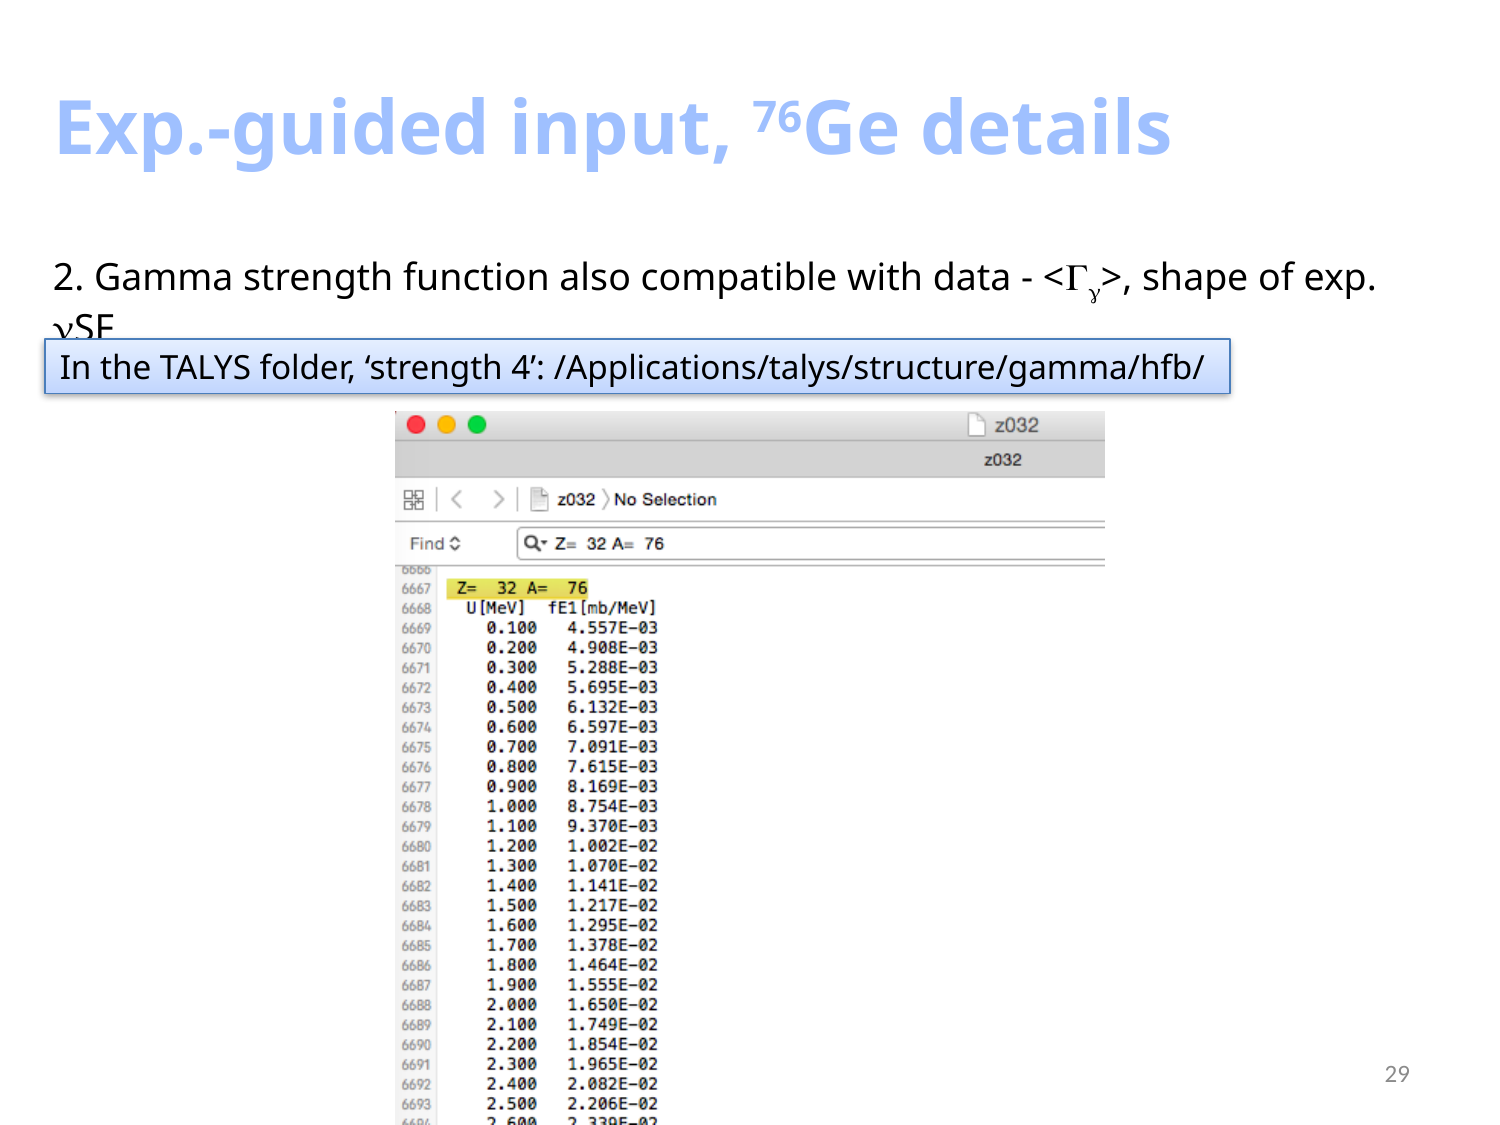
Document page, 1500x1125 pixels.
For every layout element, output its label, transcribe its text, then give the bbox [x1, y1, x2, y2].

slide_number 29 [1110, 1042, 1425, 1103]
text_box 2. Gamma strength function also compatible with data - <Gg>, shape of exp. gSF [38, 245, 1444, 357]
text_box Exp.-guided input, 76Ge details [38, 4, 1313, 246]
picture [394, 411, 1106, 1125]
text_box In the TALYS folder, ‘strength 4’: /Applications/talys/structure/gamma/hfb/ [44, 338, 1231, 394]
